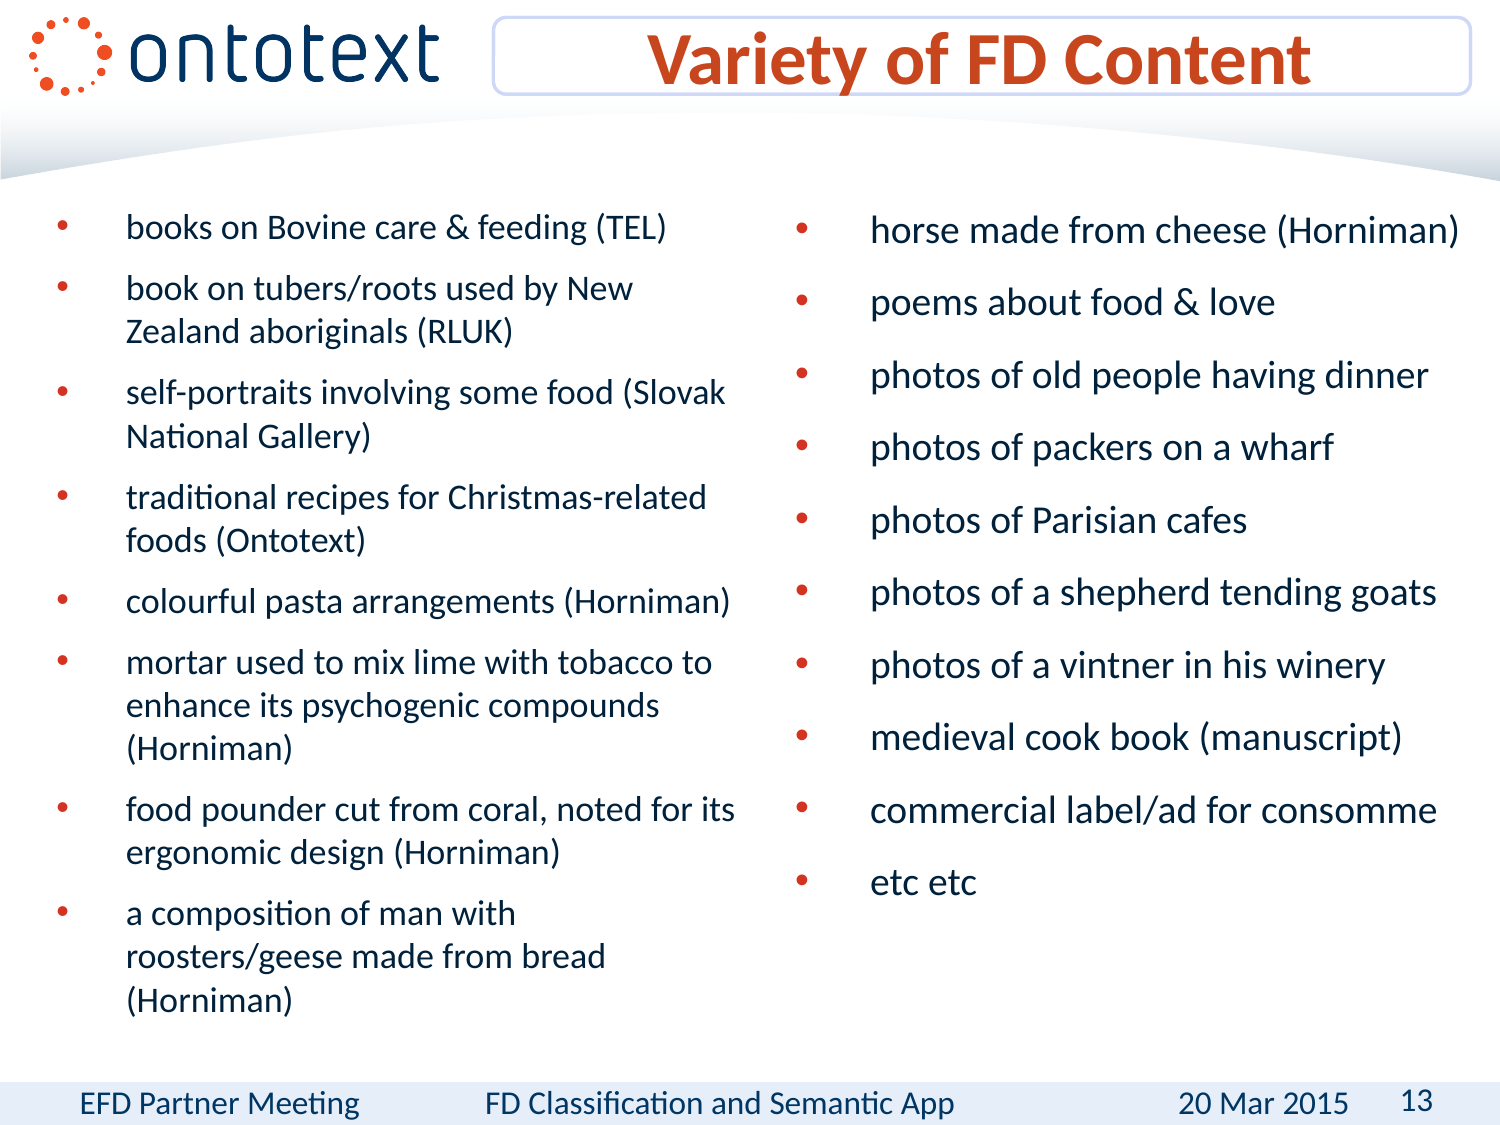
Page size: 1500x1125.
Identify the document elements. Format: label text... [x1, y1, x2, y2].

list horse made from cheese (Horniman) poems about food & love photos of old people having dinner photos of packers on a wharf photos of Parisian cafes photos of a shepherd tending goats photos of a vintner in his winery medieval cook book (manuscript) commercial label/ad for consomme etc etc [779, 196, 1500, 1000]
title Variety of FD Content [489, 0, 1471, 114]
list books on Bovine care & feeding (TEL) book on tubers/roots used by New Zealand aboriginals (RLUK) self-portraits involving some food (Slovak National Gallery) traditional recipes for Christmas-related foods (Ontotext) colourful pasta arrangements (Horniman) mortar used to mix lime with tobacco to enhance its psychogenic compounds (Horniman) food pounder cut from coral, noted for its ergonomic design (Horniman) a composition of man with roosters/geese made from bread (Horniman) [41, 196, 756, 1036]
picture [29, 17, 439, 96]
